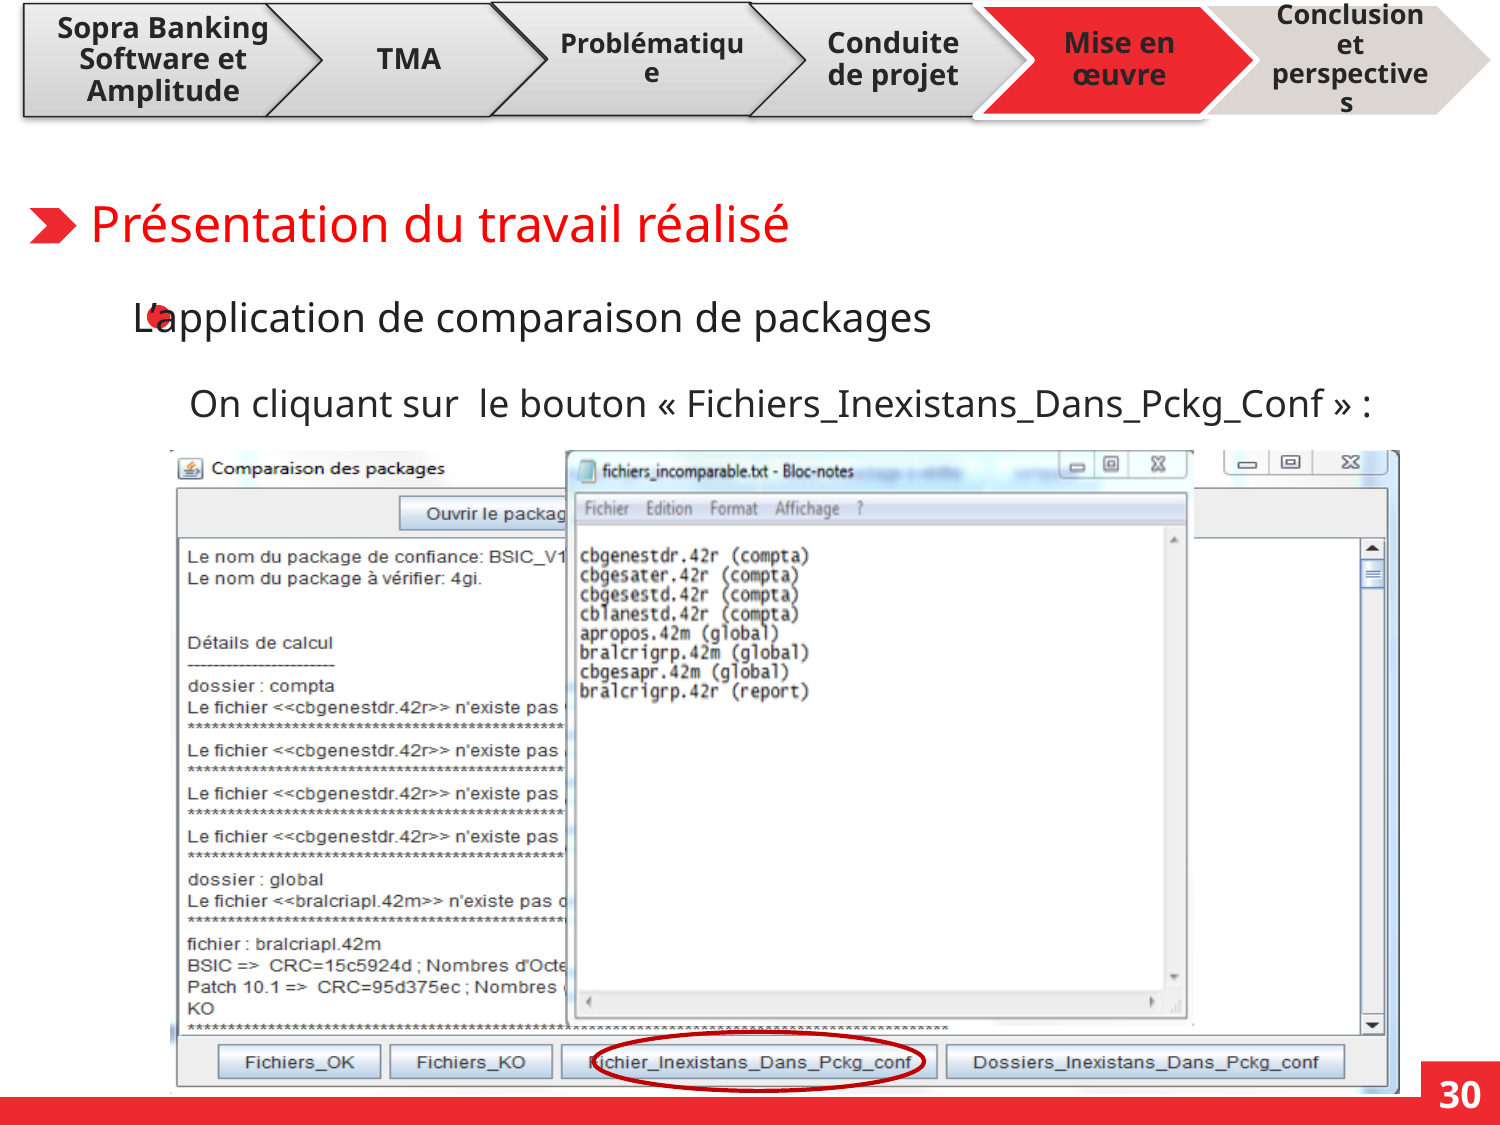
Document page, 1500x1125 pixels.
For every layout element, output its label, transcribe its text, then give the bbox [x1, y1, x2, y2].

text_box On cliquant sur le bouton « Fichiers_Inexistans_Dans_Pckg_Conf » : [175, 379, 1376, 425]
picture [170, 450, 1400, 1095]
text_box L’application de comparaison de packages [118, 311, 933, 341]
text_box 30 [1419, 1059, 1500, 1125]
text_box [23, 0, 1495, 303]
